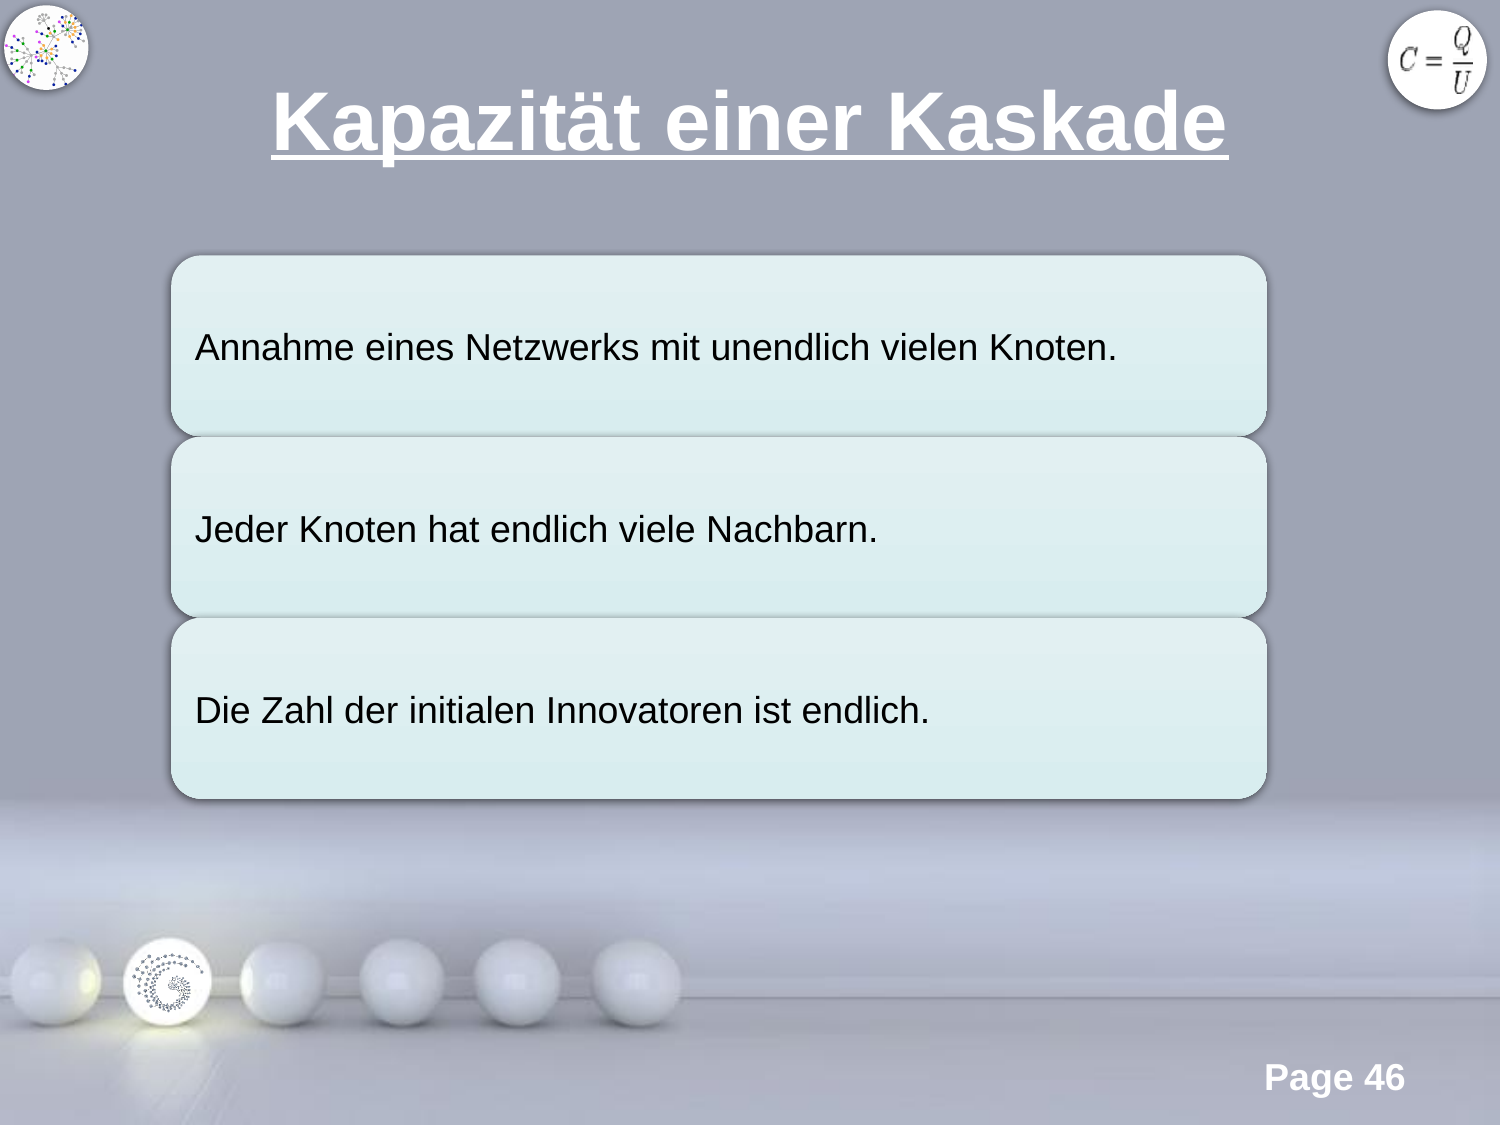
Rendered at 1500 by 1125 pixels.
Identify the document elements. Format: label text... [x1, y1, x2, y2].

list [171, 255, 1268, 799]
title Kapazität einer Kaskade [103, 59, 1397, 278]
text_box [1387, 10, 1487, 110]
picture [0, 0, 1500, 1125]
text_box [4, 5, 89, 90]
